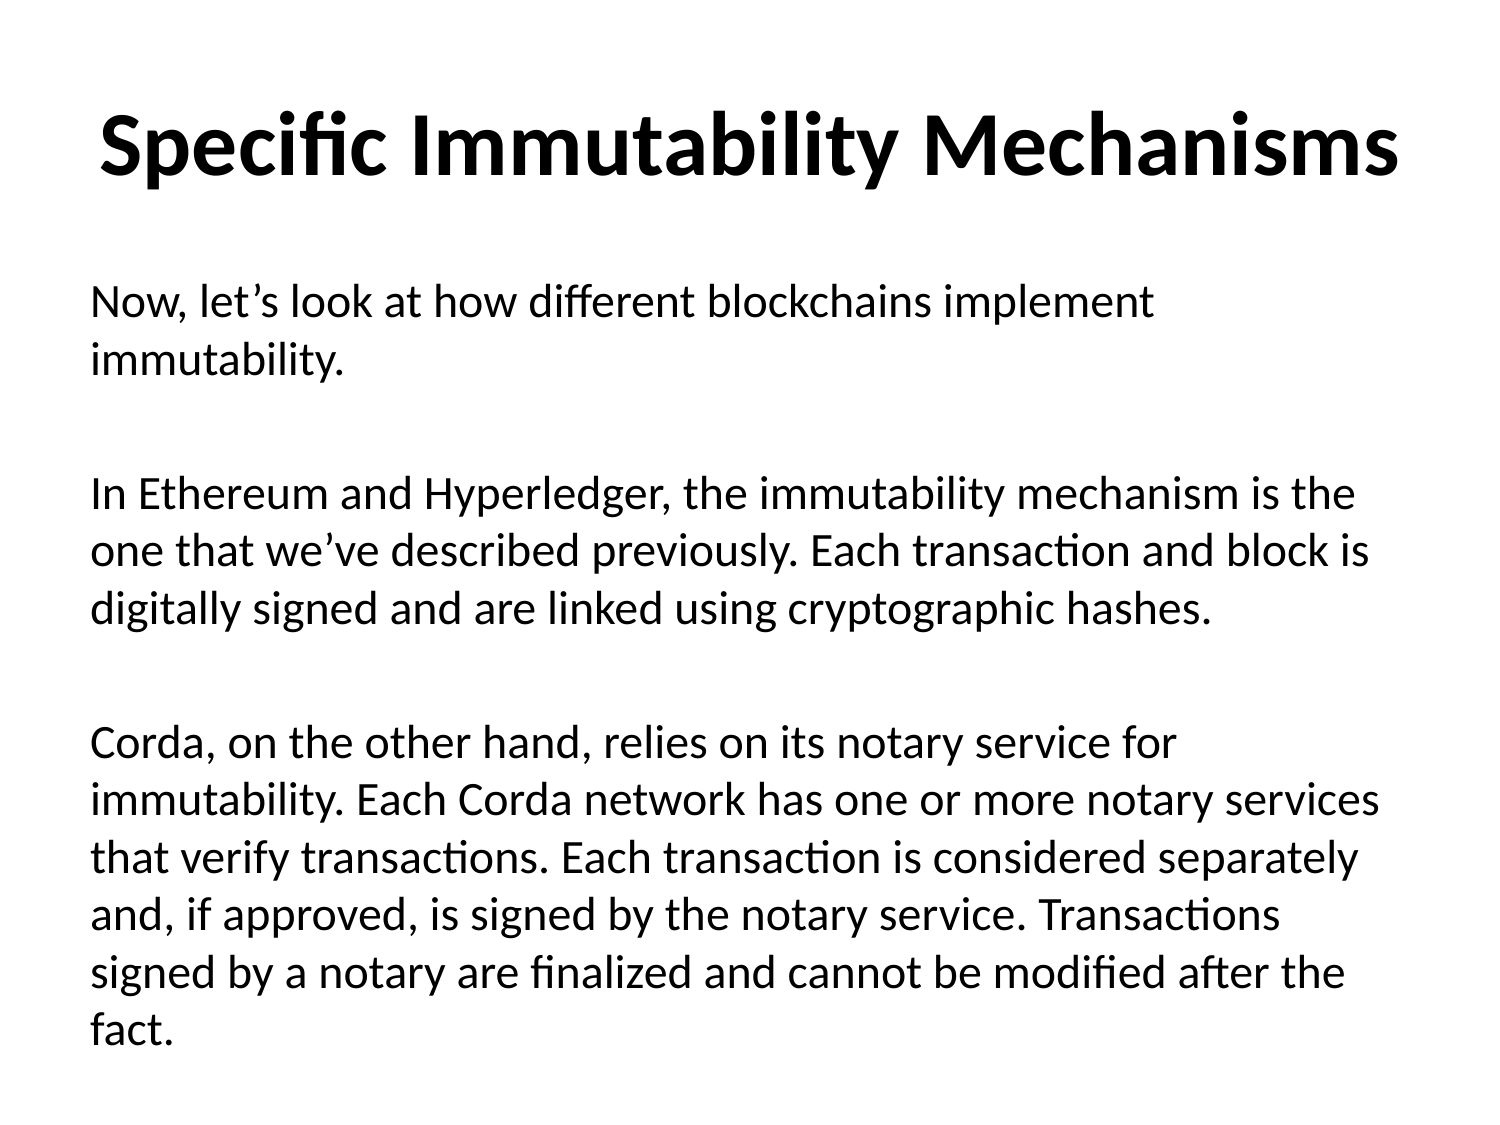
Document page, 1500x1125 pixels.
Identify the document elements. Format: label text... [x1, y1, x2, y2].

list Now, let’s look at how different blockchains implement immutability. In Ethereum and Hyperledger, the immutability mechanism is the one that we’ve described previously. Each transaction and block is digitally signed and are linked using cryptographic hashes. Corda, on the other hand, relies on its notary service for immutability. Each Corda network has one or more notary services that verify transactions. Each transaction is considered separately and, if approved, is signed by the notary service. Transactions signed by a notary are finalized and cannot be modified after the fact. [75, 262, 1425, 1005]
title Specific Immutability Mechanisms [75, 45, 1425, 233]
